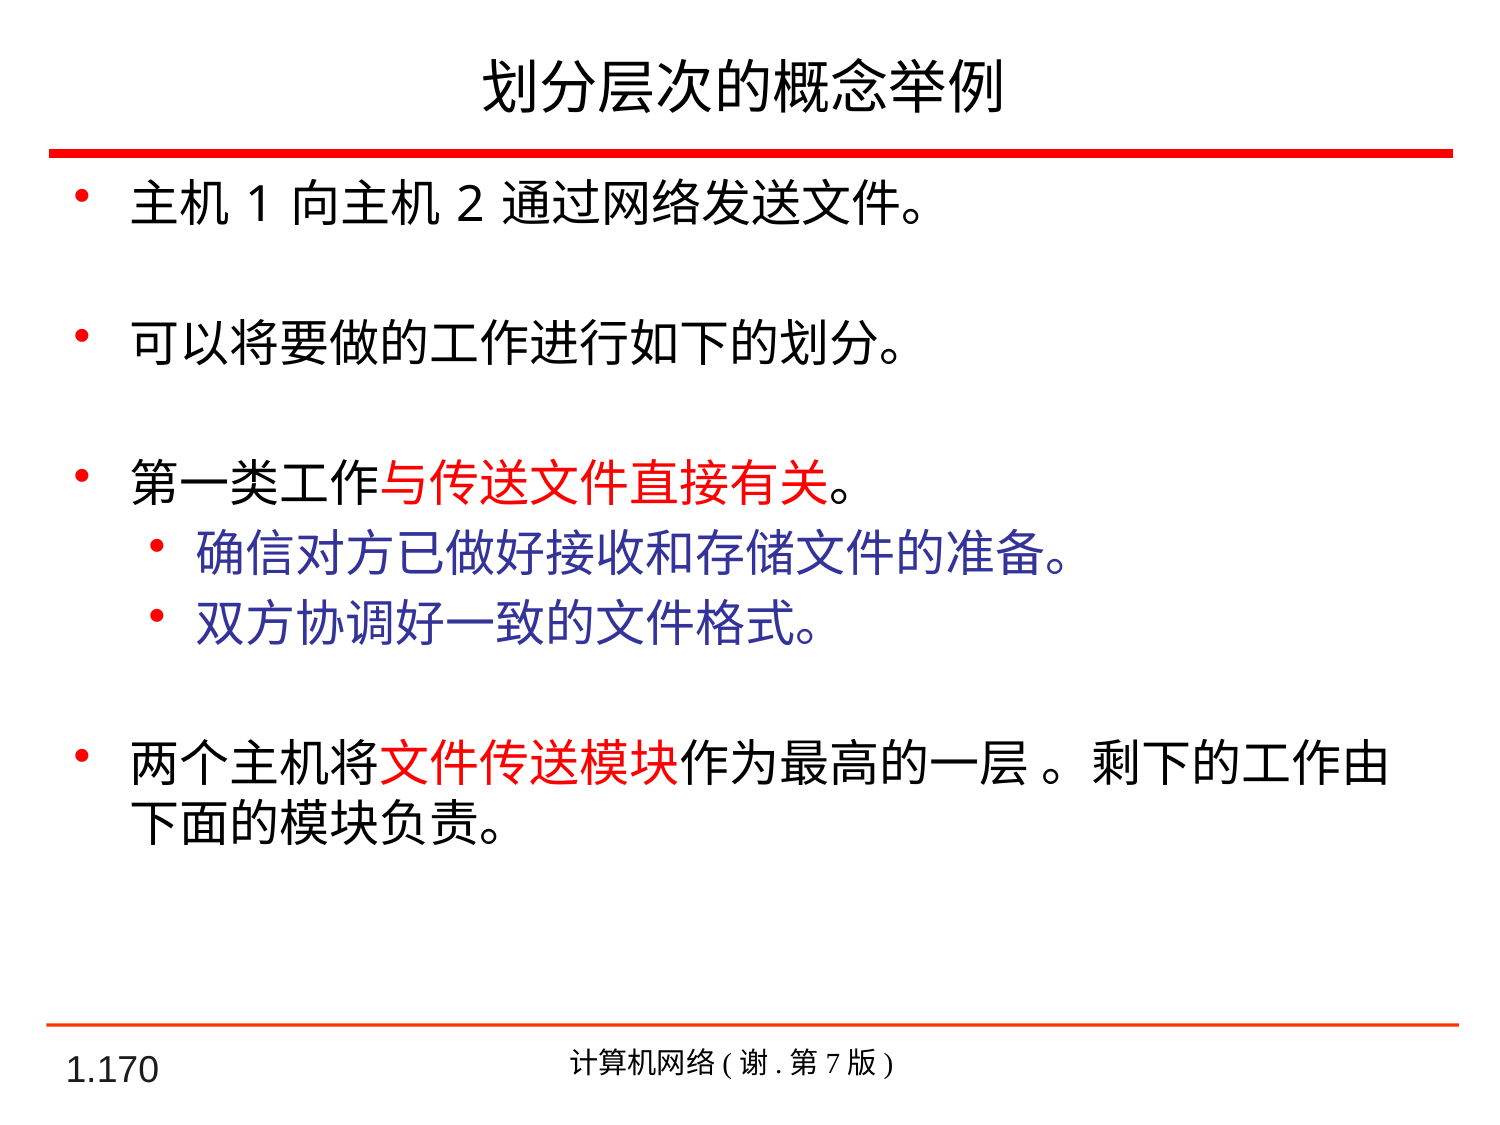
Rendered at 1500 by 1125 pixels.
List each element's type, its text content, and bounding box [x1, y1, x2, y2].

list 主机 1 向主机 2 通过网络发送文件。 可以将要做的工作进行如下的划分。 第一类工作与传送文件直接有关。 确信对方已做好接收和存储文件的准备。 双方协调好一致的文件格式。 两个主机将文件传送模块作为最高的一层 。剩下的工作由下面的模块负责。 [58, 163, 1454, 1020]
title 划分层次的概念举例 [58, 33, 1442, 137]
